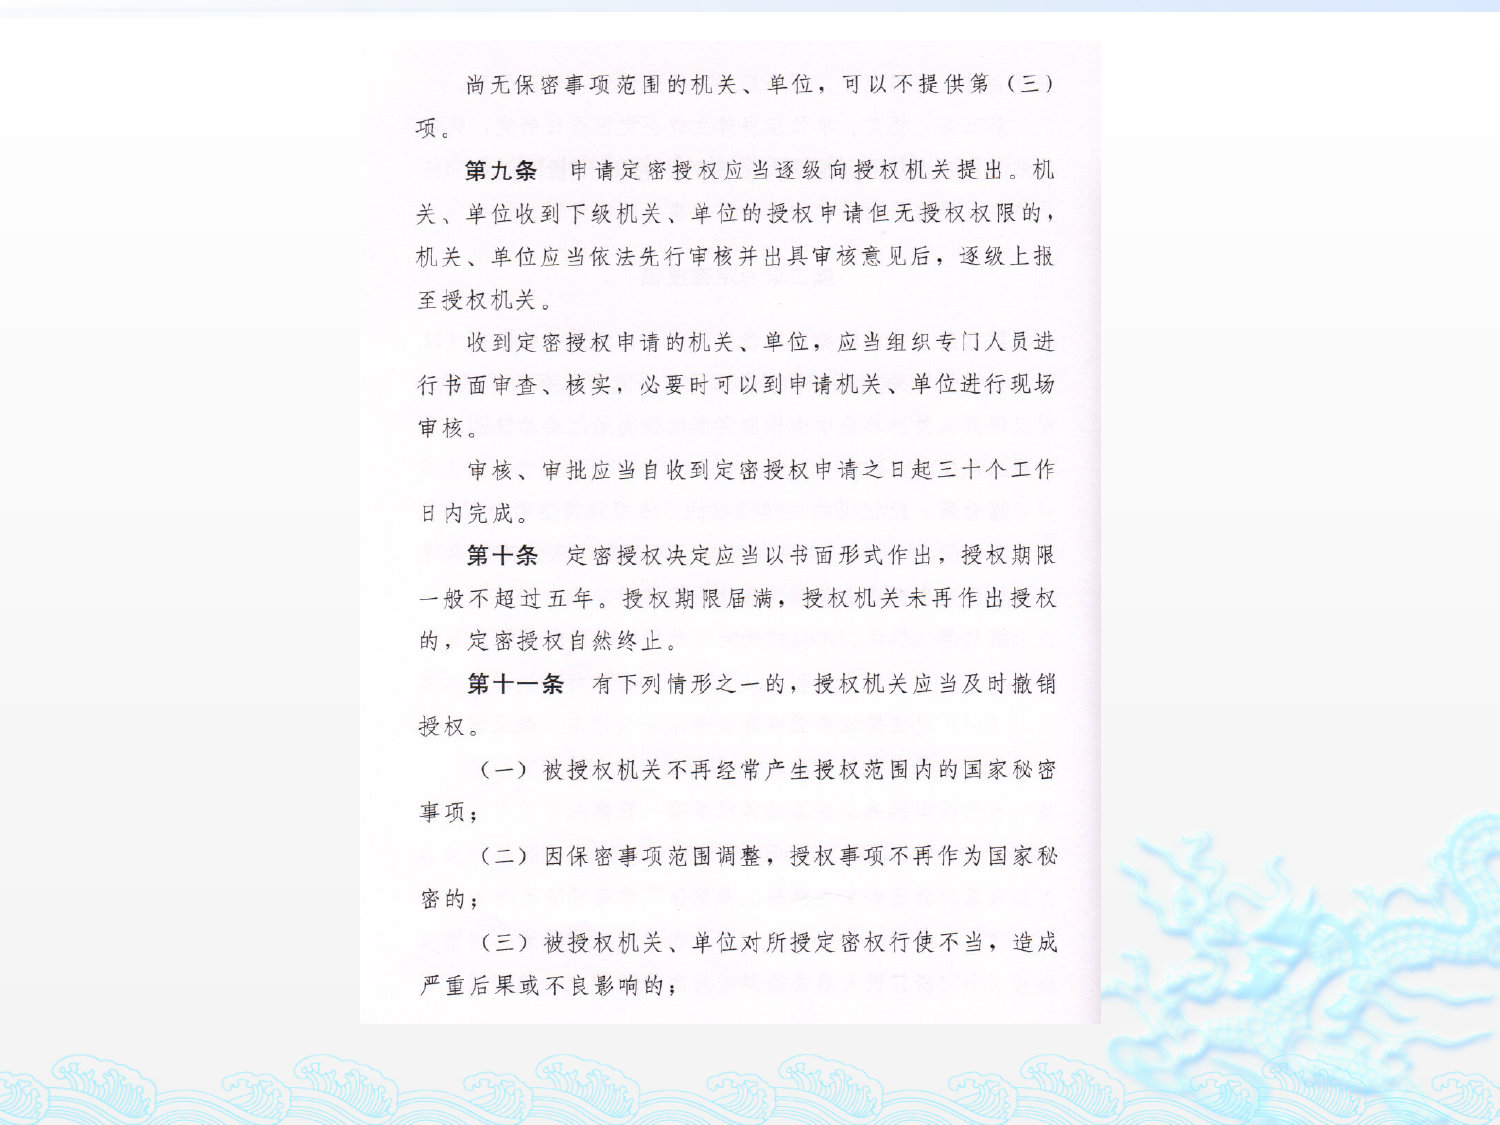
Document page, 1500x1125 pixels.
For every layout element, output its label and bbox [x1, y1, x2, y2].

list [359, 41, 1102, 1025]
